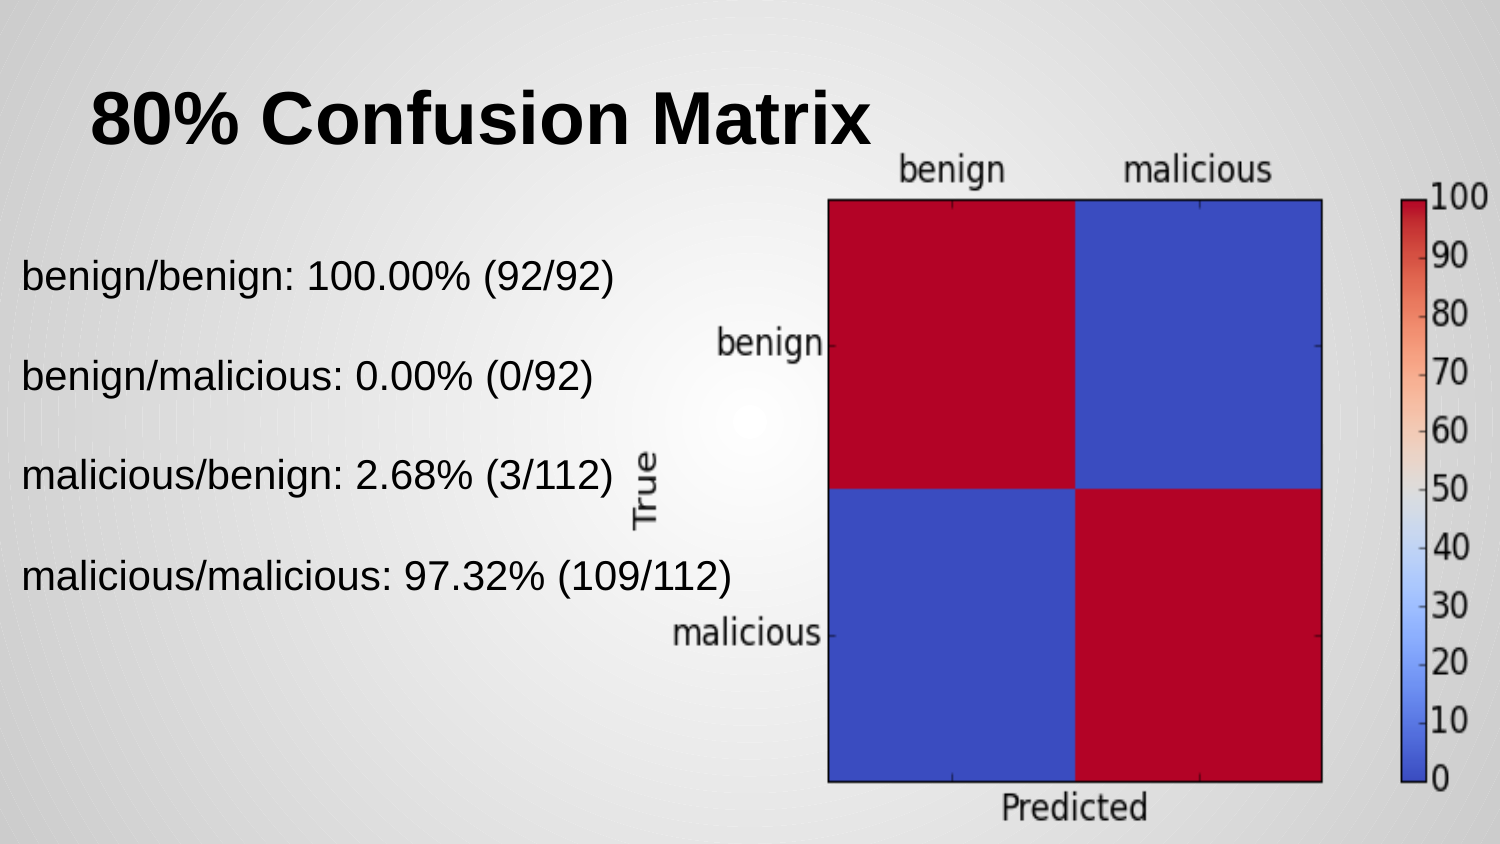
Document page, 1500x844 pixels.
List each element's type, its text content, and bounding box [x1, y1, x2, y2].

title 80% Confusion Matrix [75, 33, 1425, 175]
list benign/benign: 100.00% (92/92) benign/malicious: 0.00% (0/92) malicious/benign: 2.68% (3/112) malicious/malicious: 97.32% (109/112) [0, 233, 615, 808]
picture [620, 139, 1500, 844]
